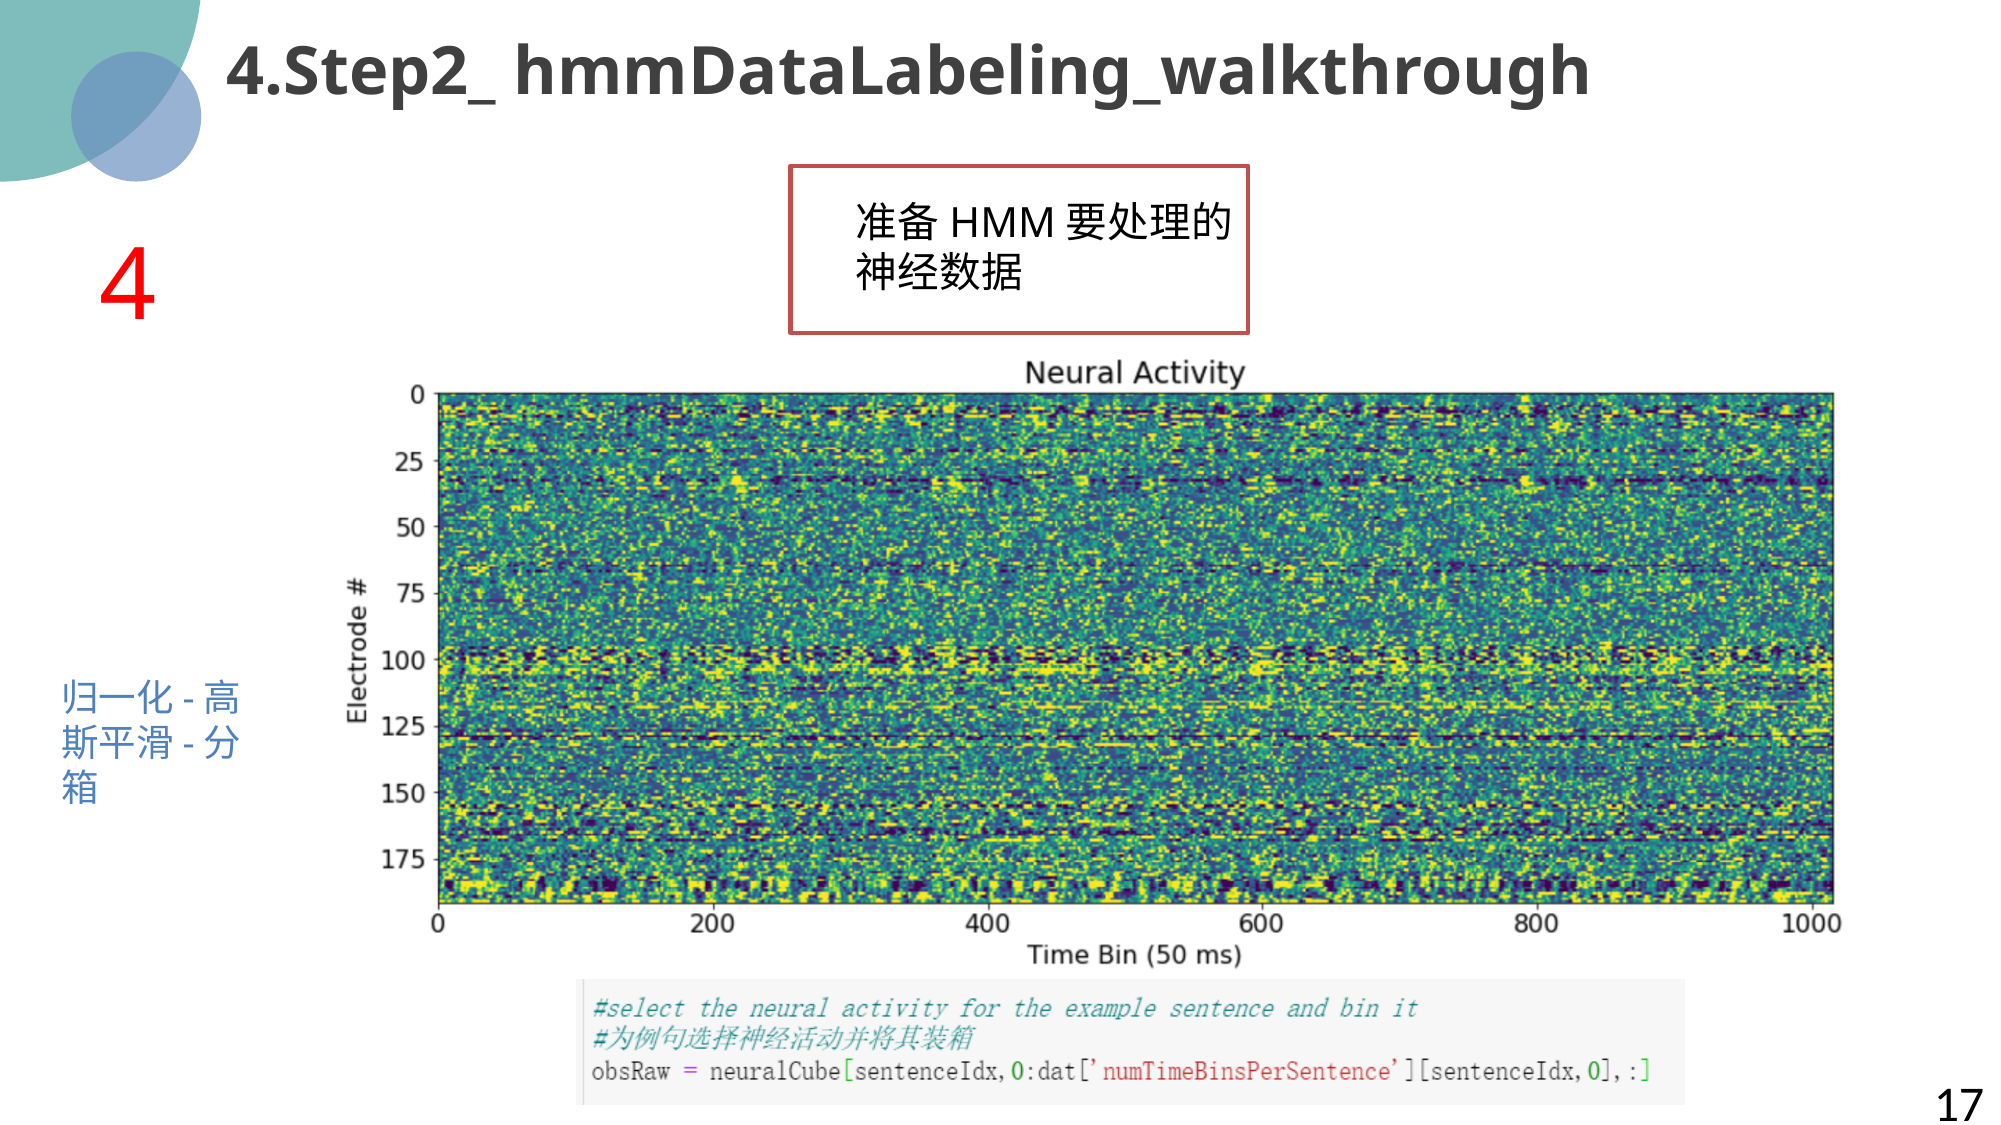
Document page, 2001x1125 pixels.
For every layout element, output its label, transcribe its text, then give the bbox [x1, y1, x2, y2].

text_box [788, 164, 1250, 335]
text_box 归一化-高斯平滑-分箱 [46, 666, 292, 817]
text_box 4.Step2_ hmmDataLabeling_walkthrough [211, 20, 1609, 116]
text_box [0, 0, 203, 184]
picture [315, 351, 1849, 1105]
text_box 4 [84, 212, 188, 348]
text_box [69, 49, 204, 184]
